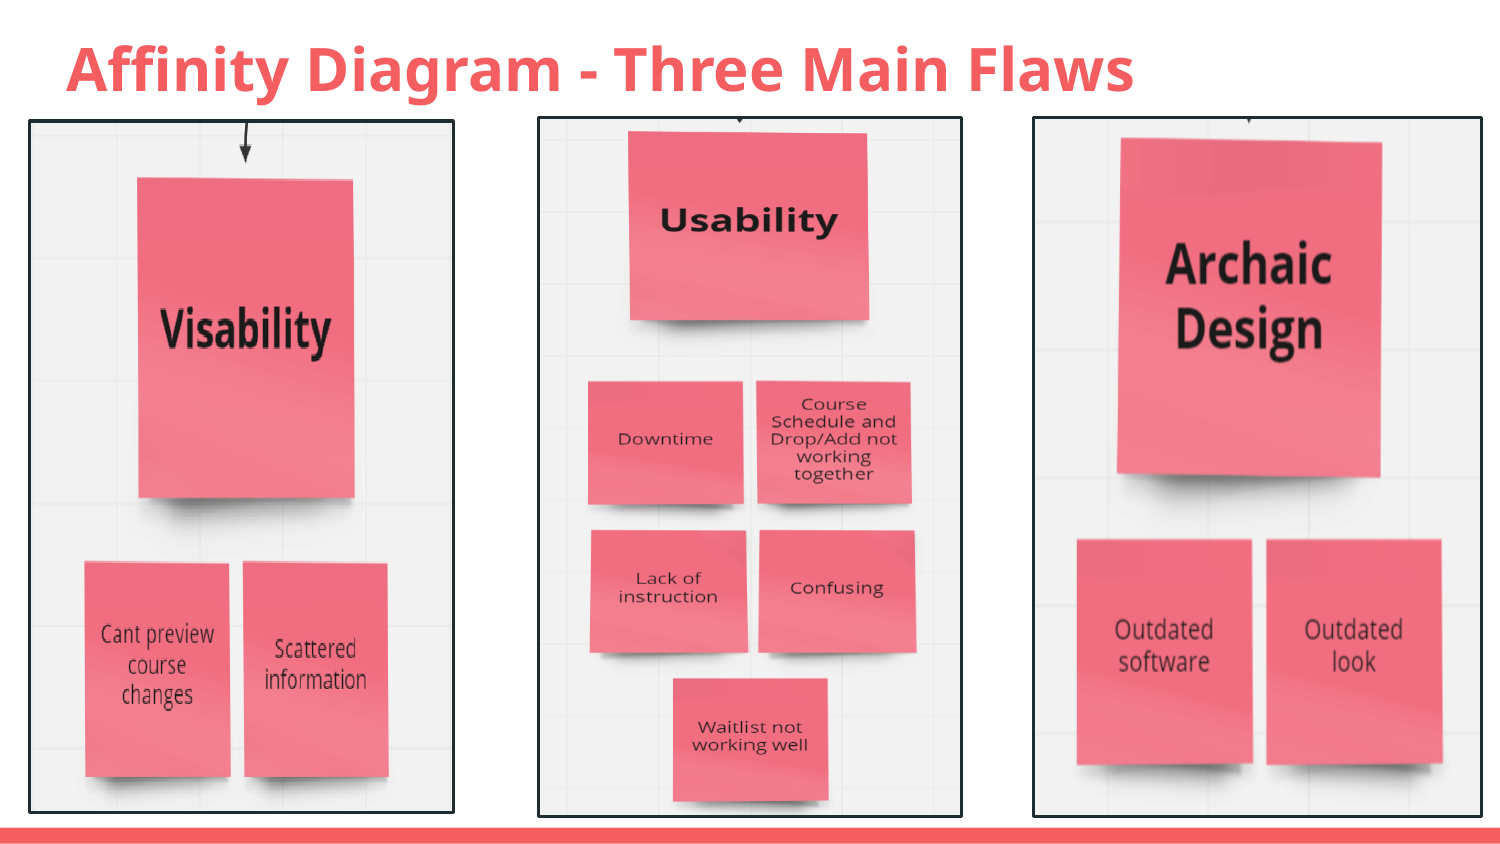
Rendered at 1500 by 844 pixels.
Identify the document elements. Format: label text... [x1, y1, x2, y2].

picture [1034, 118, 1481, 815]
picture [31, 122, 452, 812]
picture [539, 118, 961, 815]
title Affinity Diagram - Three Main Flaws [51, 16, 1449, 119]
